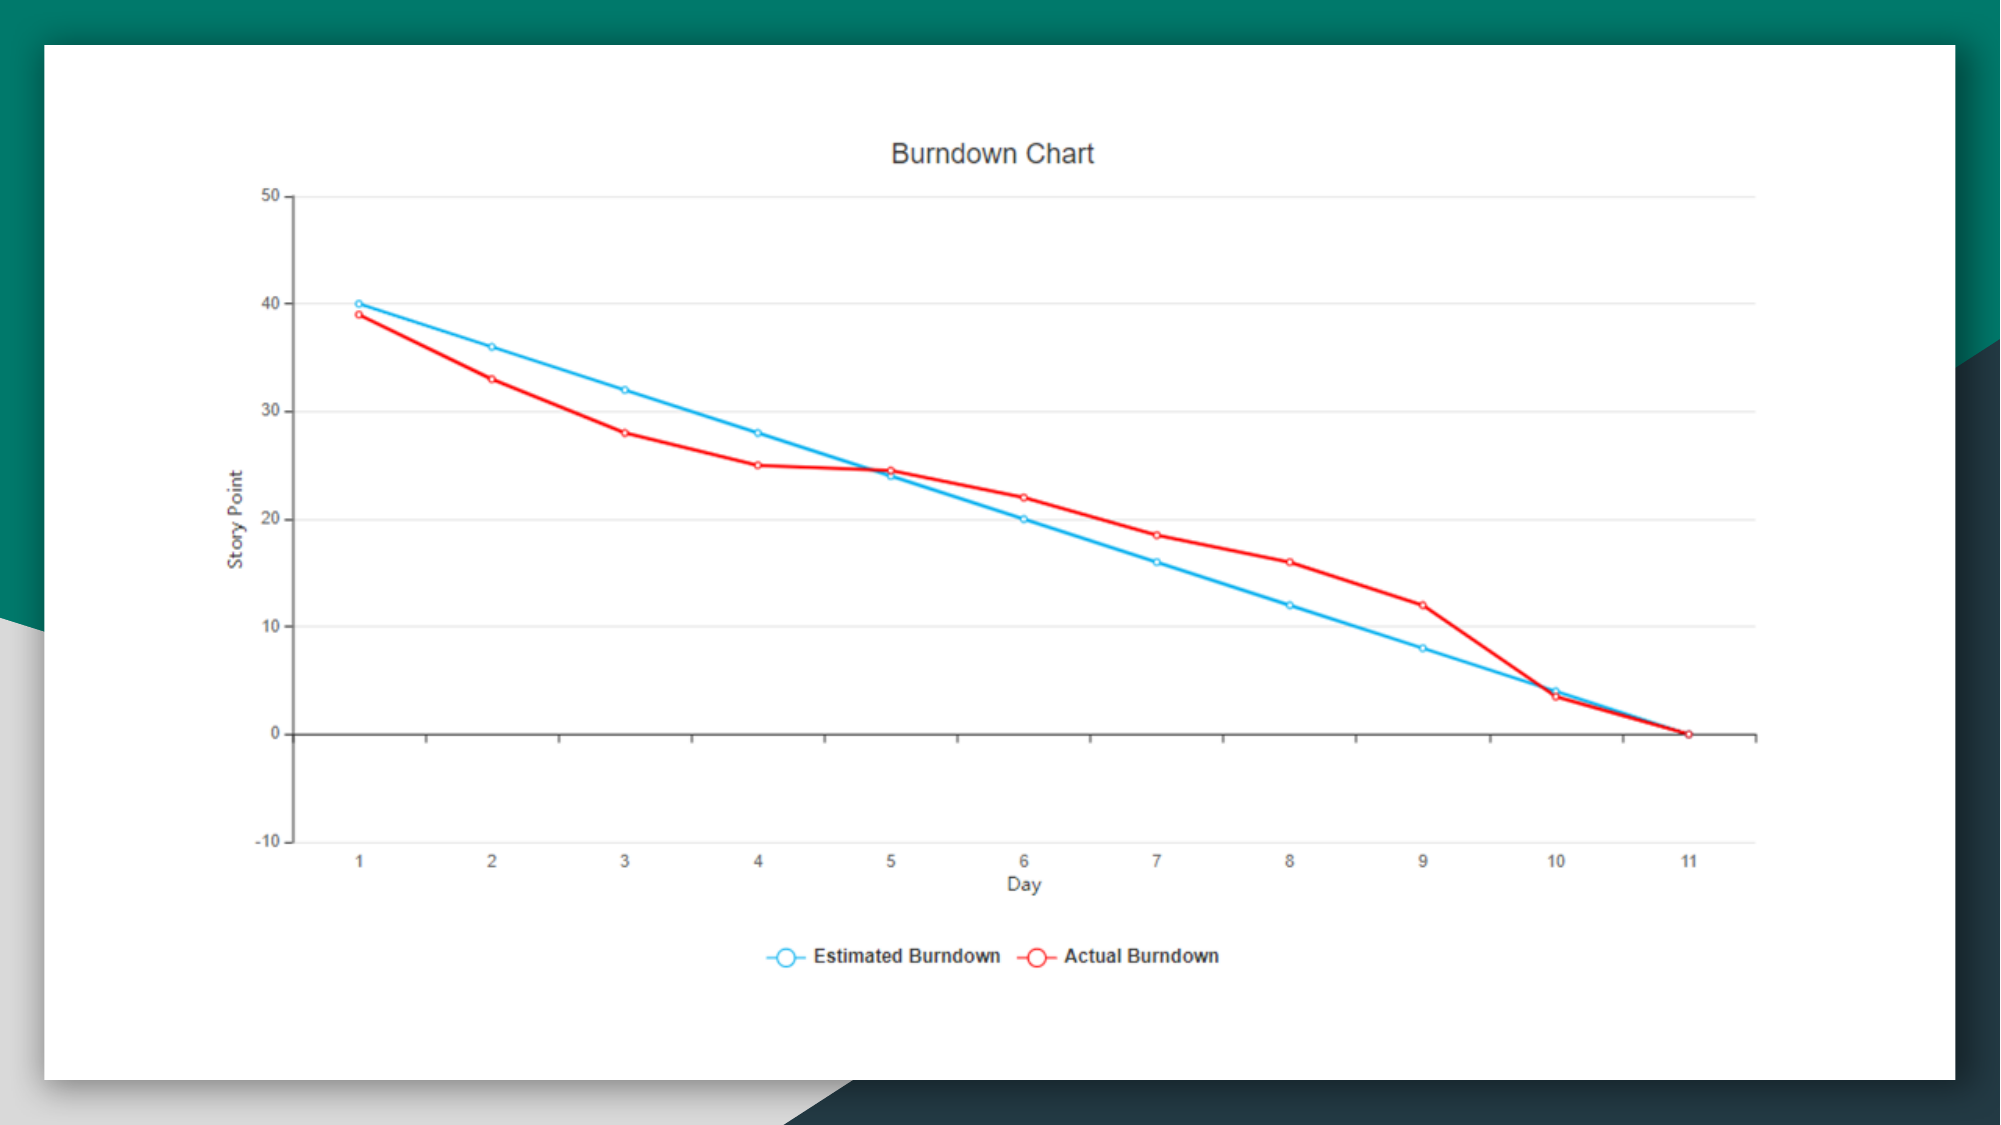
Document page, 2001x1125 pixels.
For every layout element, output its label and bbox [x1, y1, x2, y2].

picture [202, 115, 1798, 1010]
